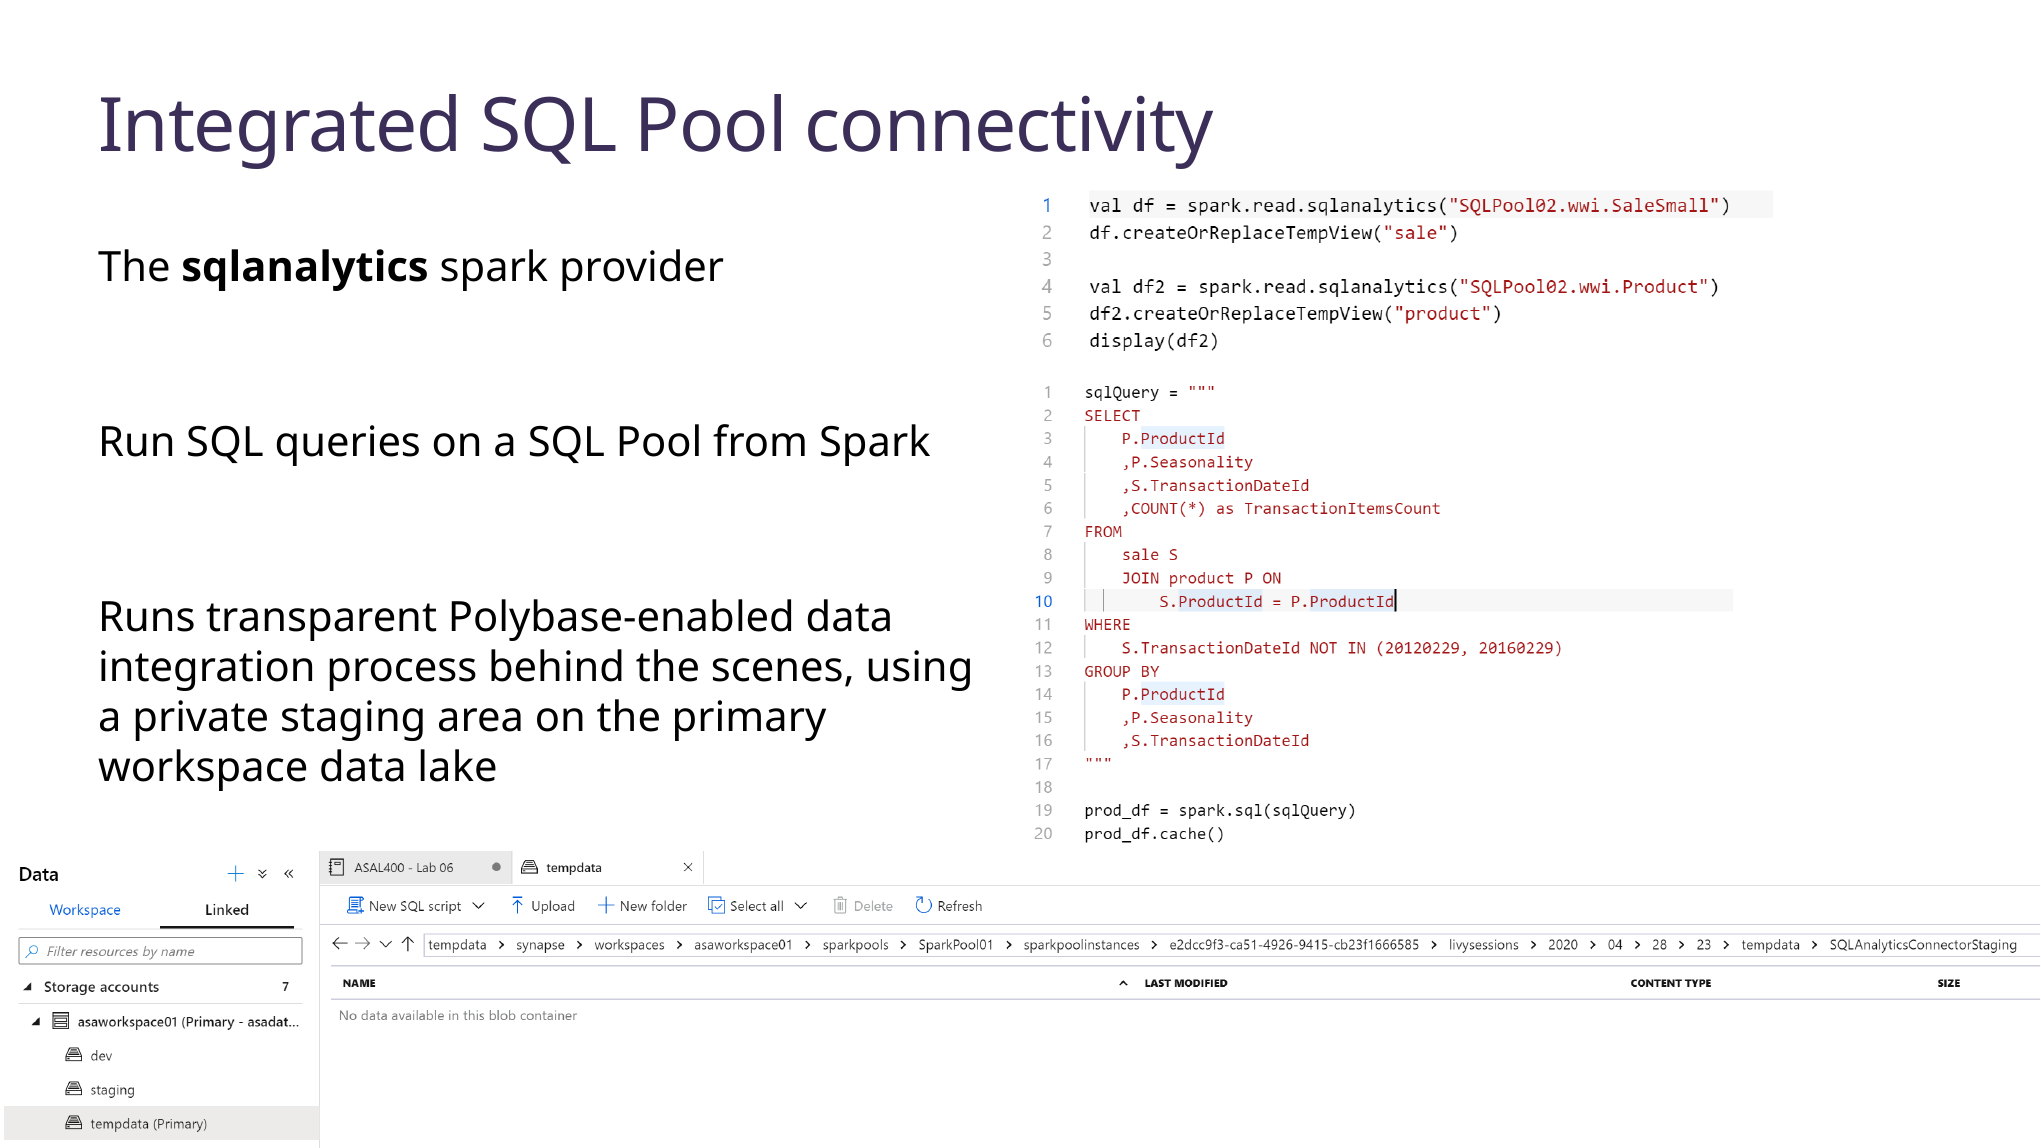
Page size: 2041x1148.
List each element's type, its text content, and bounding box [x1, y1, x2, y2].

picture [4, 372, 2041, 1148]
title Integrated SQL Pool connectivity [98, 76, 1943, 170]
picture [1019, 184, 1773, 358]
list The sqlanalytics spark provider Run SQL queries on a SQL Pool from Spark Runs transparent Polybase-enabled data integration process behind the scenes, using a private staging area on the primary workspace data lake [98, 240, 1008, 806]
